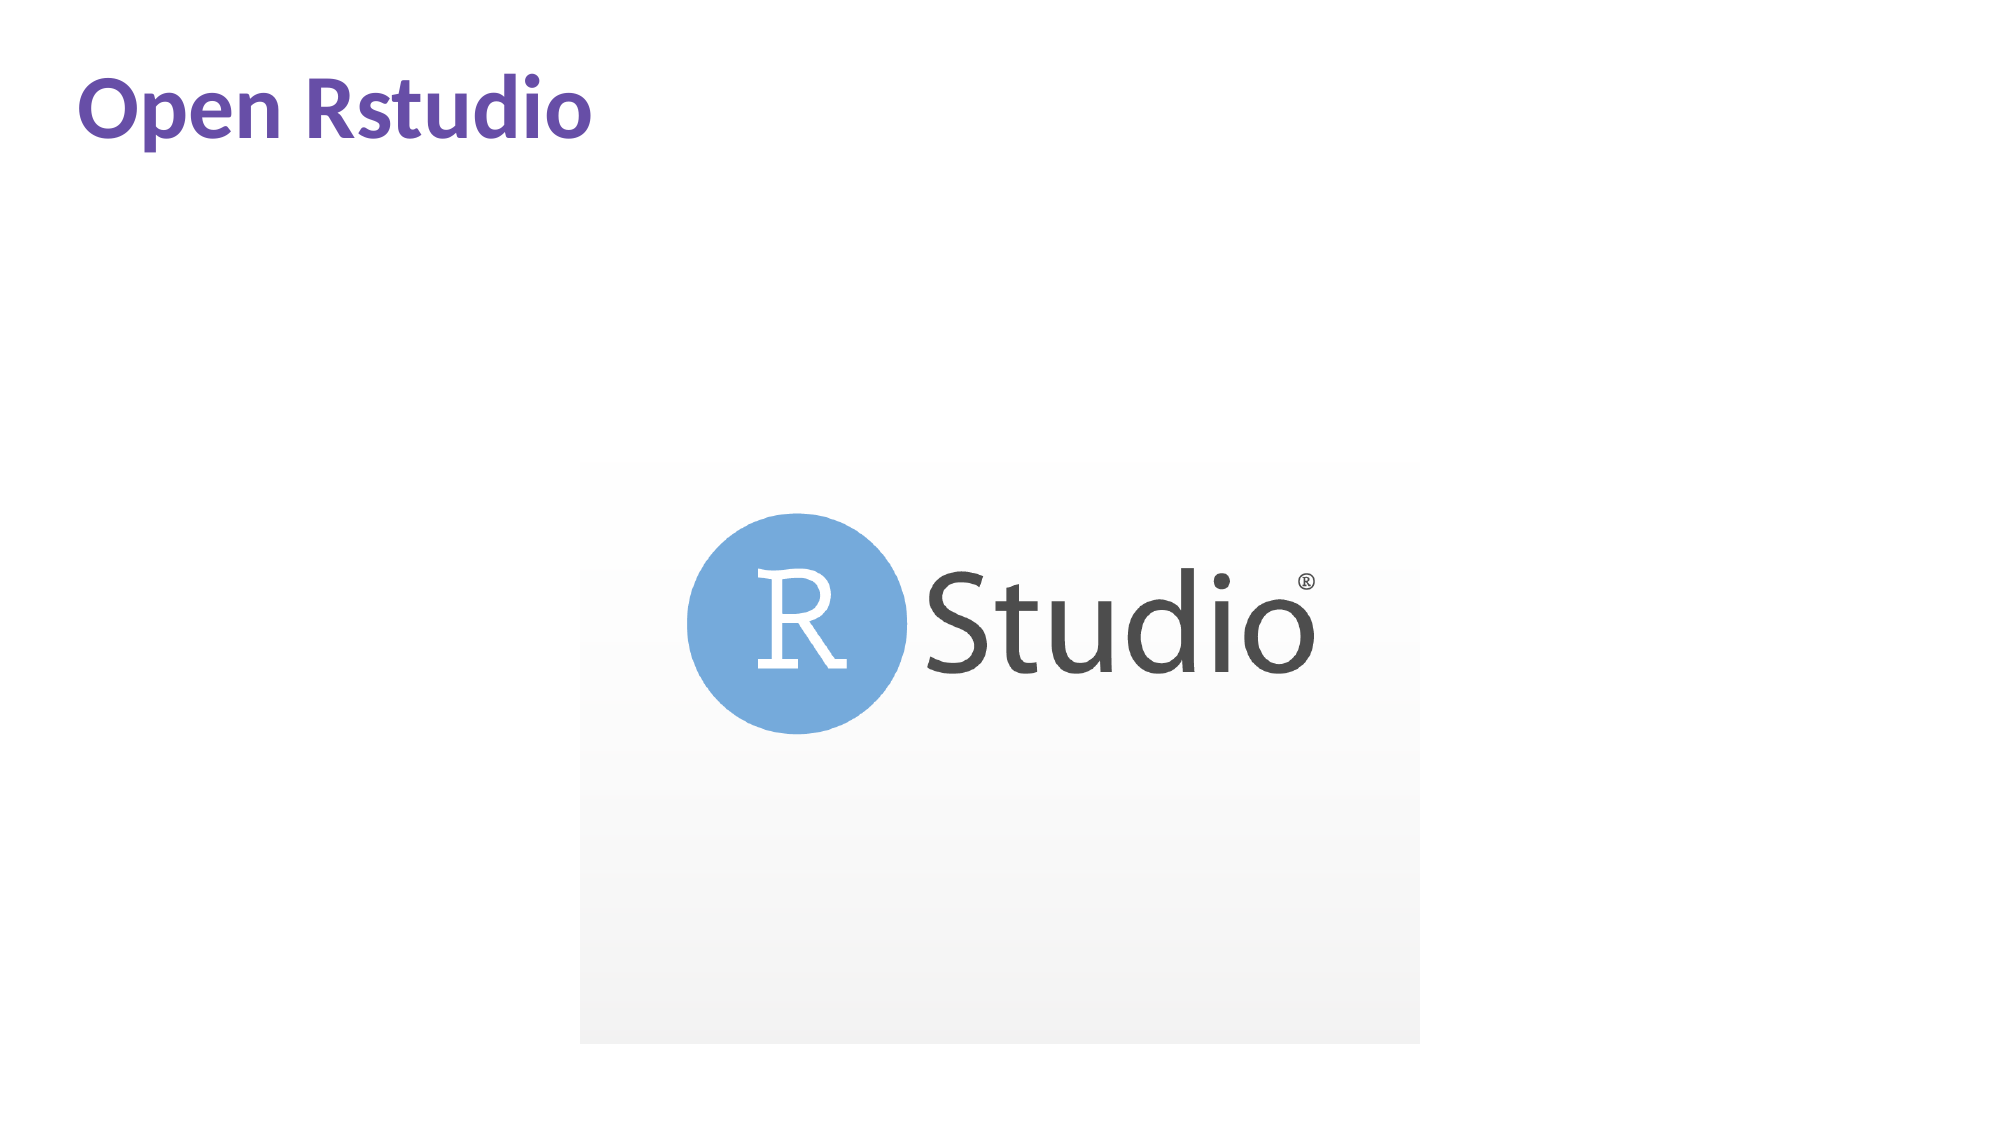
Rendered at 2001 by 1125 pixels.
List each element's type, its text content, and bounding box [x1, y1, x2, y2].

picture [580, 203, 1420, 1044]
title Open Rstudio [62, 0, 1788, 218]
